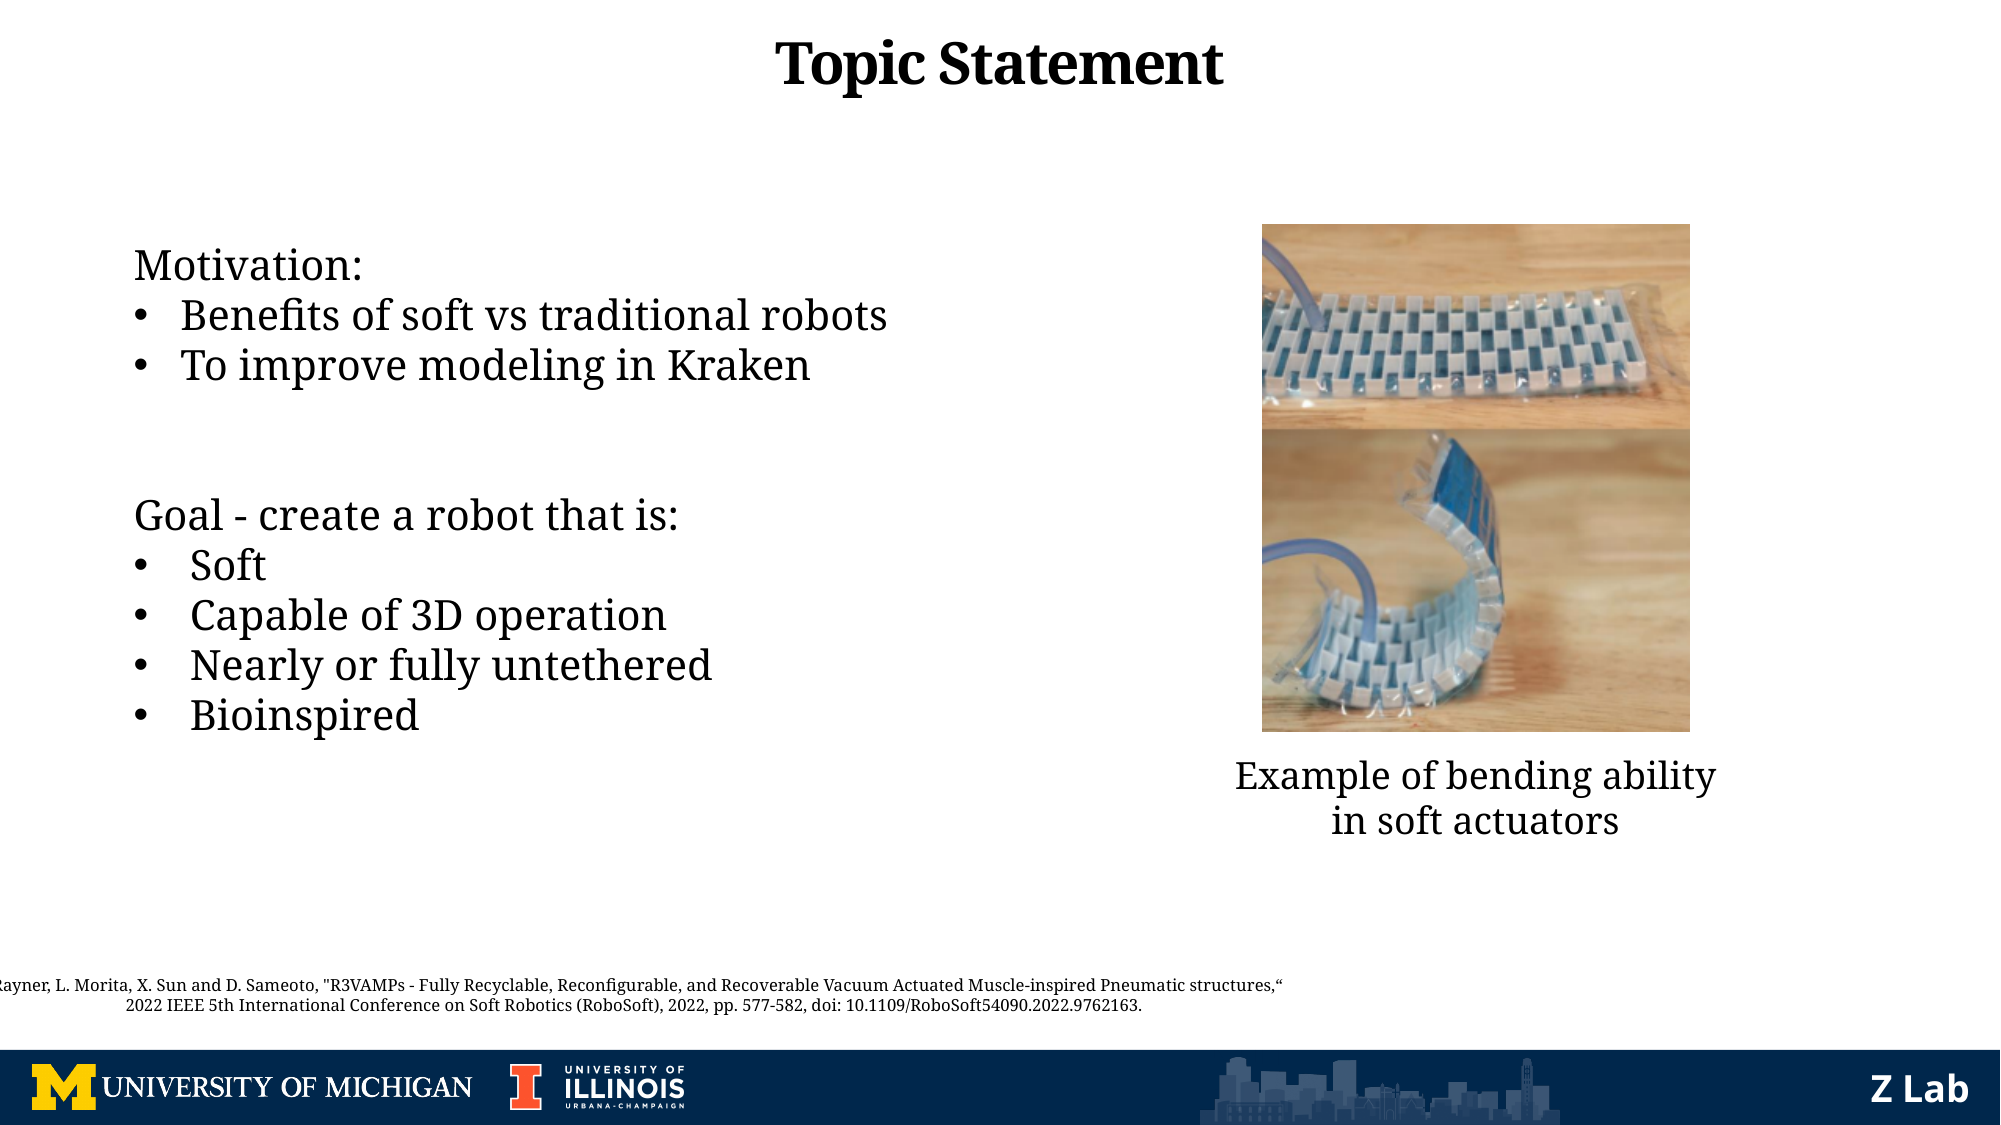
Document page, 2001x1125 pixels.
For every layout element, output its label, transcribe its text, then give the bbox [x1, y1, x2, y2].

picture [510, 1064, 684, 1110]
picture [1200, 1049, 1560, 1125]
title Topic Statement [0, 1, 2000, 122]
picture [1261, 224, 1690, 732]
text_box Motivation: Benefits of soft vs traditional robots To improve modeling in Kraken Goal - create a robot that is: Soft Capable of 3D operation Nearly or fully untethered Bioinspired [118, 231, 1882, 747]
text_box P. Rayner, L. Morita, X. Sun and D. Sameoto, "R3VAMPs - Fully Recyclable, Reconfigurable, and Recoverable Vacuum Actuated Muscle-inspired Pneumatic structures,“ 2022 IEEE 5th International Conference on Soft Robotics (RoboSoft), 2022, pp. 577-582, doi: 10.1109/RoboSoft54090.2022.9762163. [0, 967, 1301, 1023]
text_box Example of bending ability in soft actuators [1219, 744, 1732, 850]
picture [30, 1064, 474, 1110]
